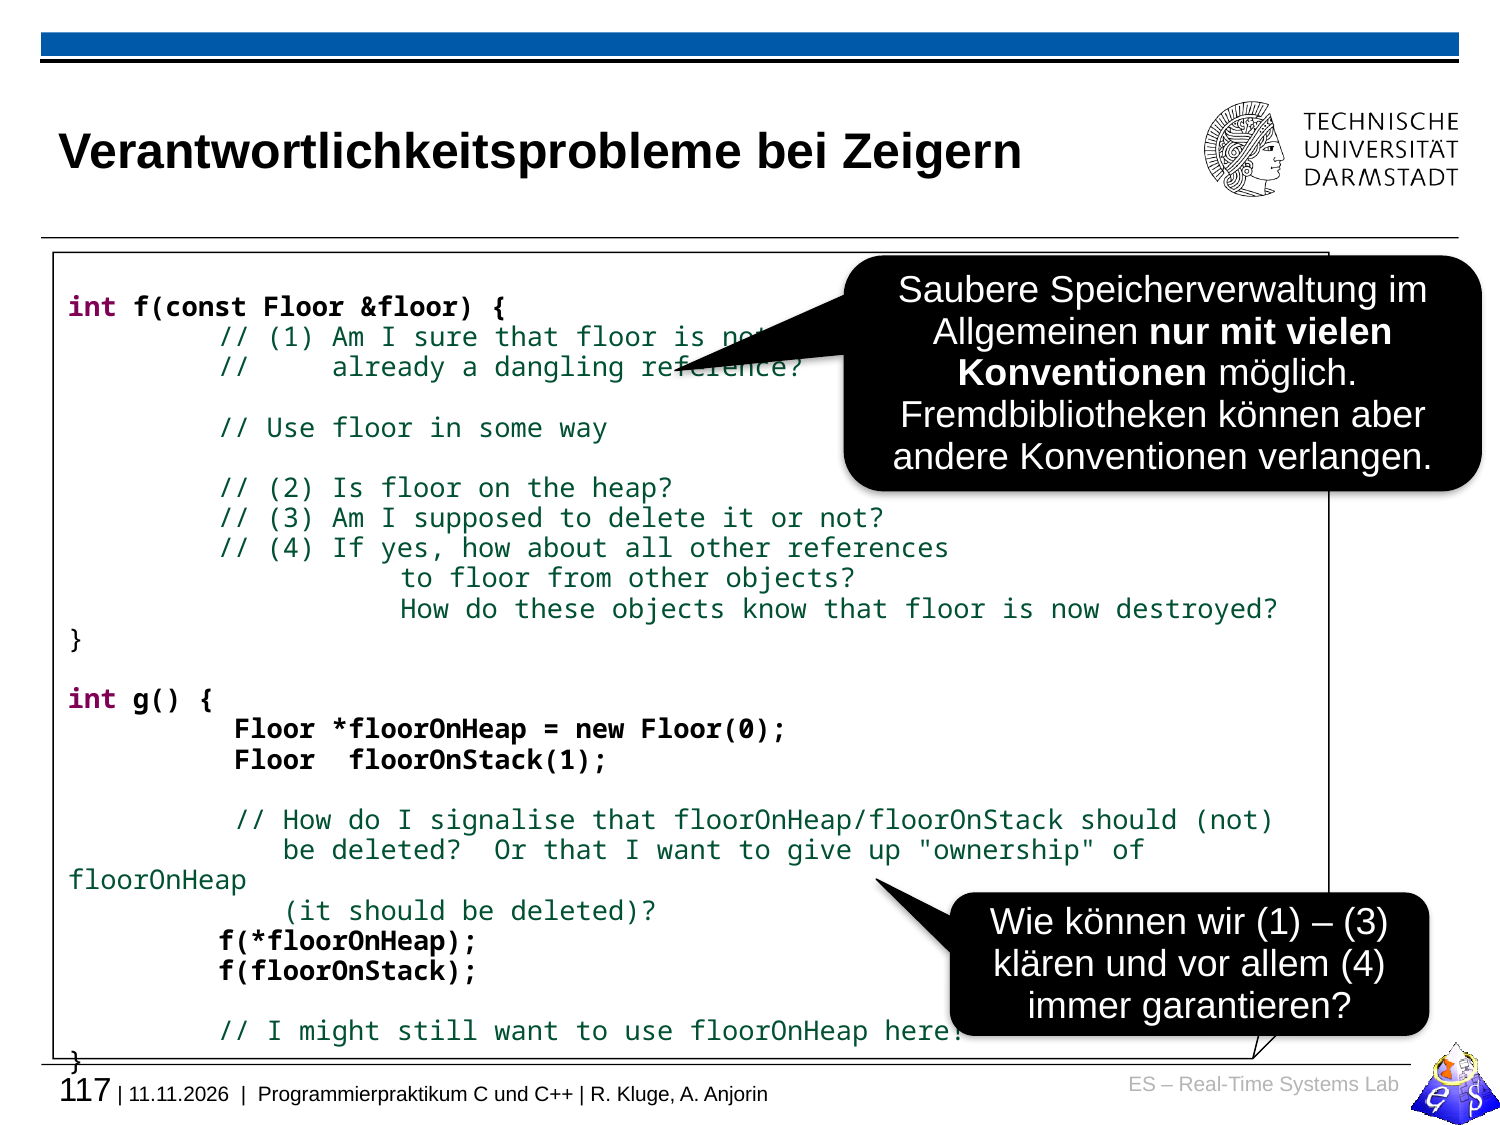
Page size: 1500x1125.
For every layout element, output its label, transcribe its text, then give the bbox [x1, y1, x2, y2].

text_box Wie können wir (1) – (3) klären und vor allem (4) immer garantieren? [875, 878, 1430, 1036]
picture [1187, 84, 1483, 214]
text_box Saubere Speicherverwaltung im Allgemeinen nur mit vielen Konventionen möglich. Fremdbibliotheken können aber andere Konventionen verlangen. [674, 255, 1482, 492]
picture [1411, 1041, 1500, 1125]
text_box Dies ist besonders für generische Algorithmen sehr nützlich [676, 360, 1329, 498]
text_box Dies ist besonders für generische Algorithmen sehr nützlich [876, 883, 1258, 1041]
text_box int f(const Floor &floor) { // (1) Am I sure that floor is not // already a dangling reference? // Use floor in some way // (2) Is floor on the heap? // (3) Am I supposed to delete it or not? // (4) If yes, how about all other references to floor from other objects? How do these objects know that floor is now destroyed? } int g() { Floor *floorOnHeap = new Floor(0); Floor floorOnStack(1); // How do I signalise that floorOnHeap/floorOnStack should (not) be deleted? Or that I want to give up "ownership" of floorOnHeap (it should be deleted)? f(*floorOnHeap); f(floorOnStack); // I might still want to use floorOnHeap here! } [53, 252, 1329, 1059]
title Verantwortlichkeitsprobleme bei Zeigern [58, 80, 1187, 218]
